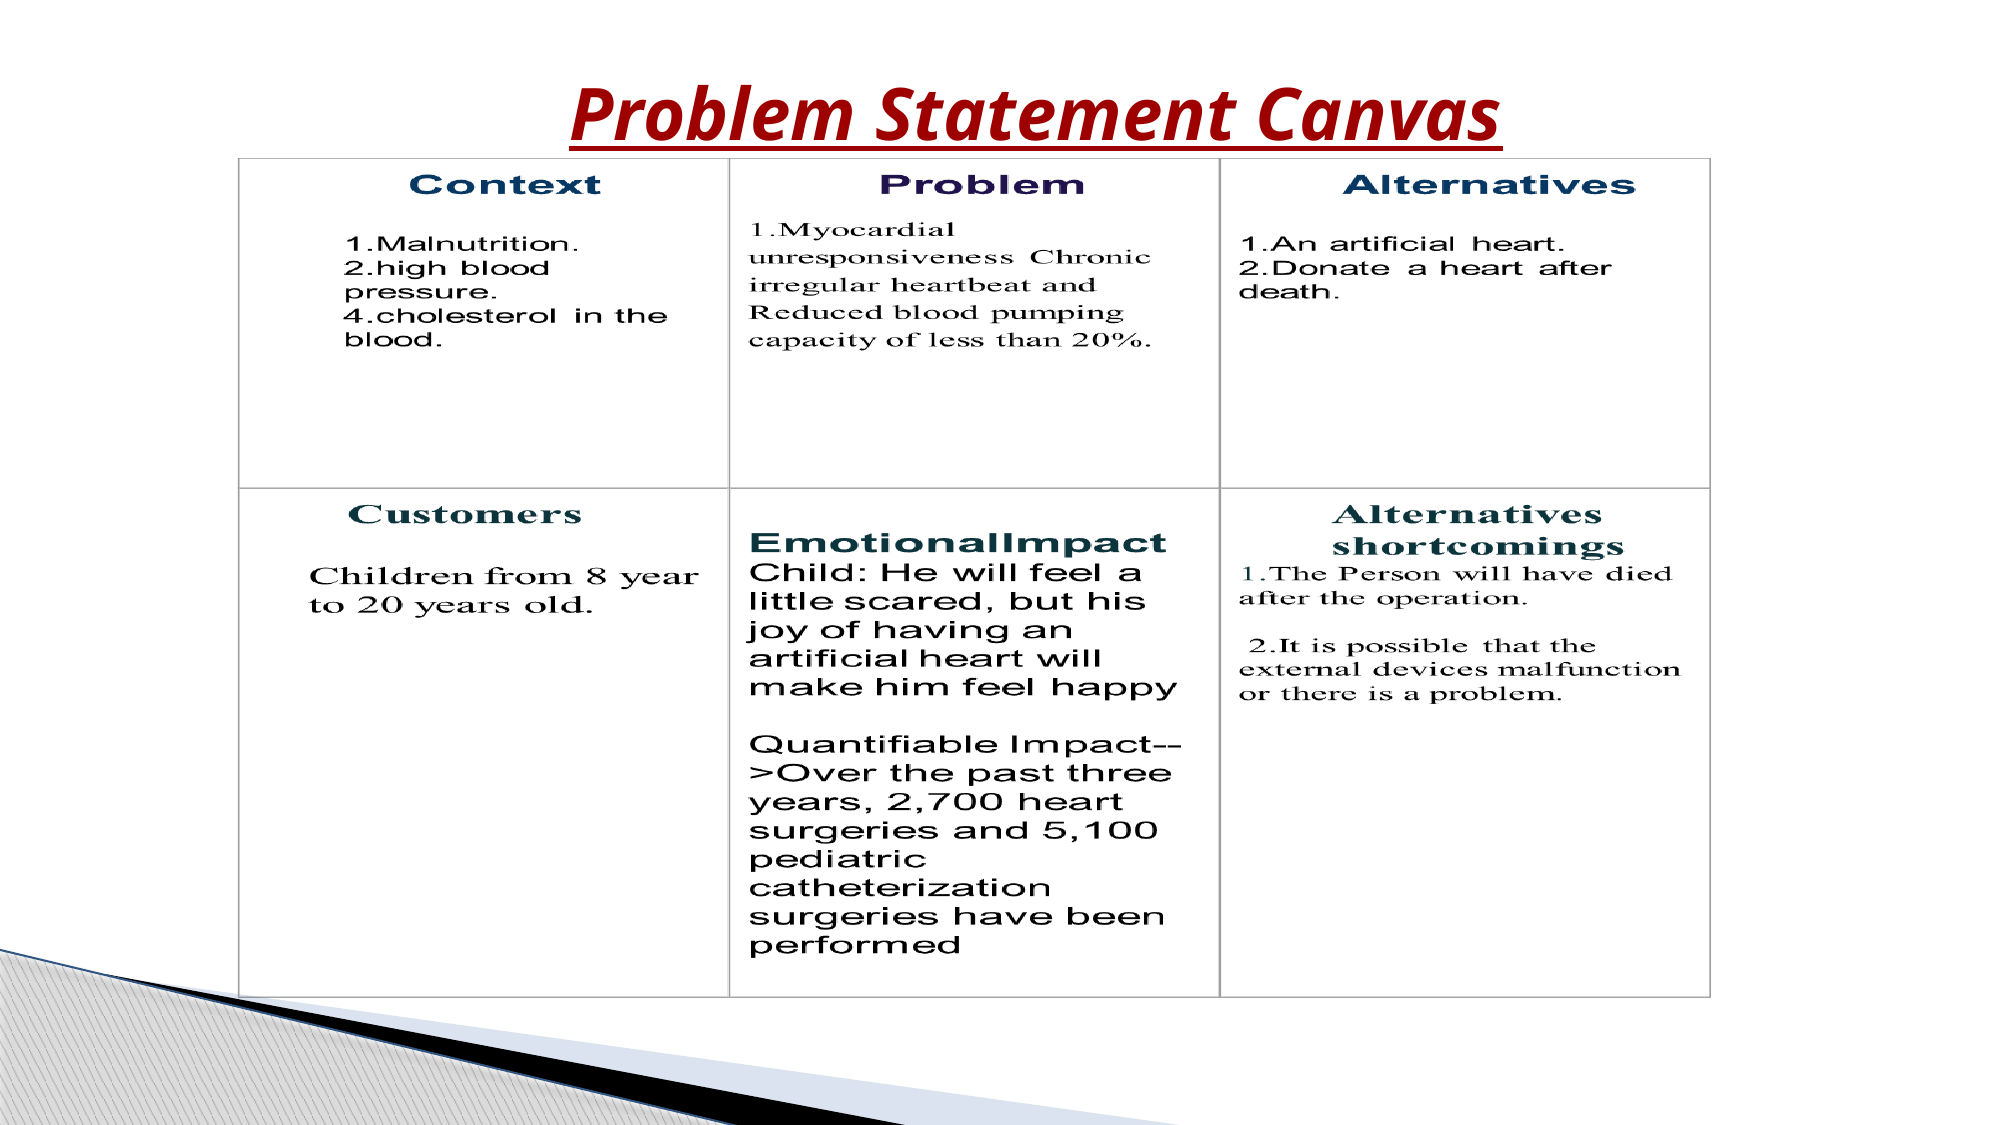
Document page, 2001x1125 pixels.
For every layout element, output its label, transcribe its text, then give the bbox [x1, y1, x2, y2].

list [237, 157, 1713, 999]
title Problem Statement Canvas [305, 60, 1768, 163]
